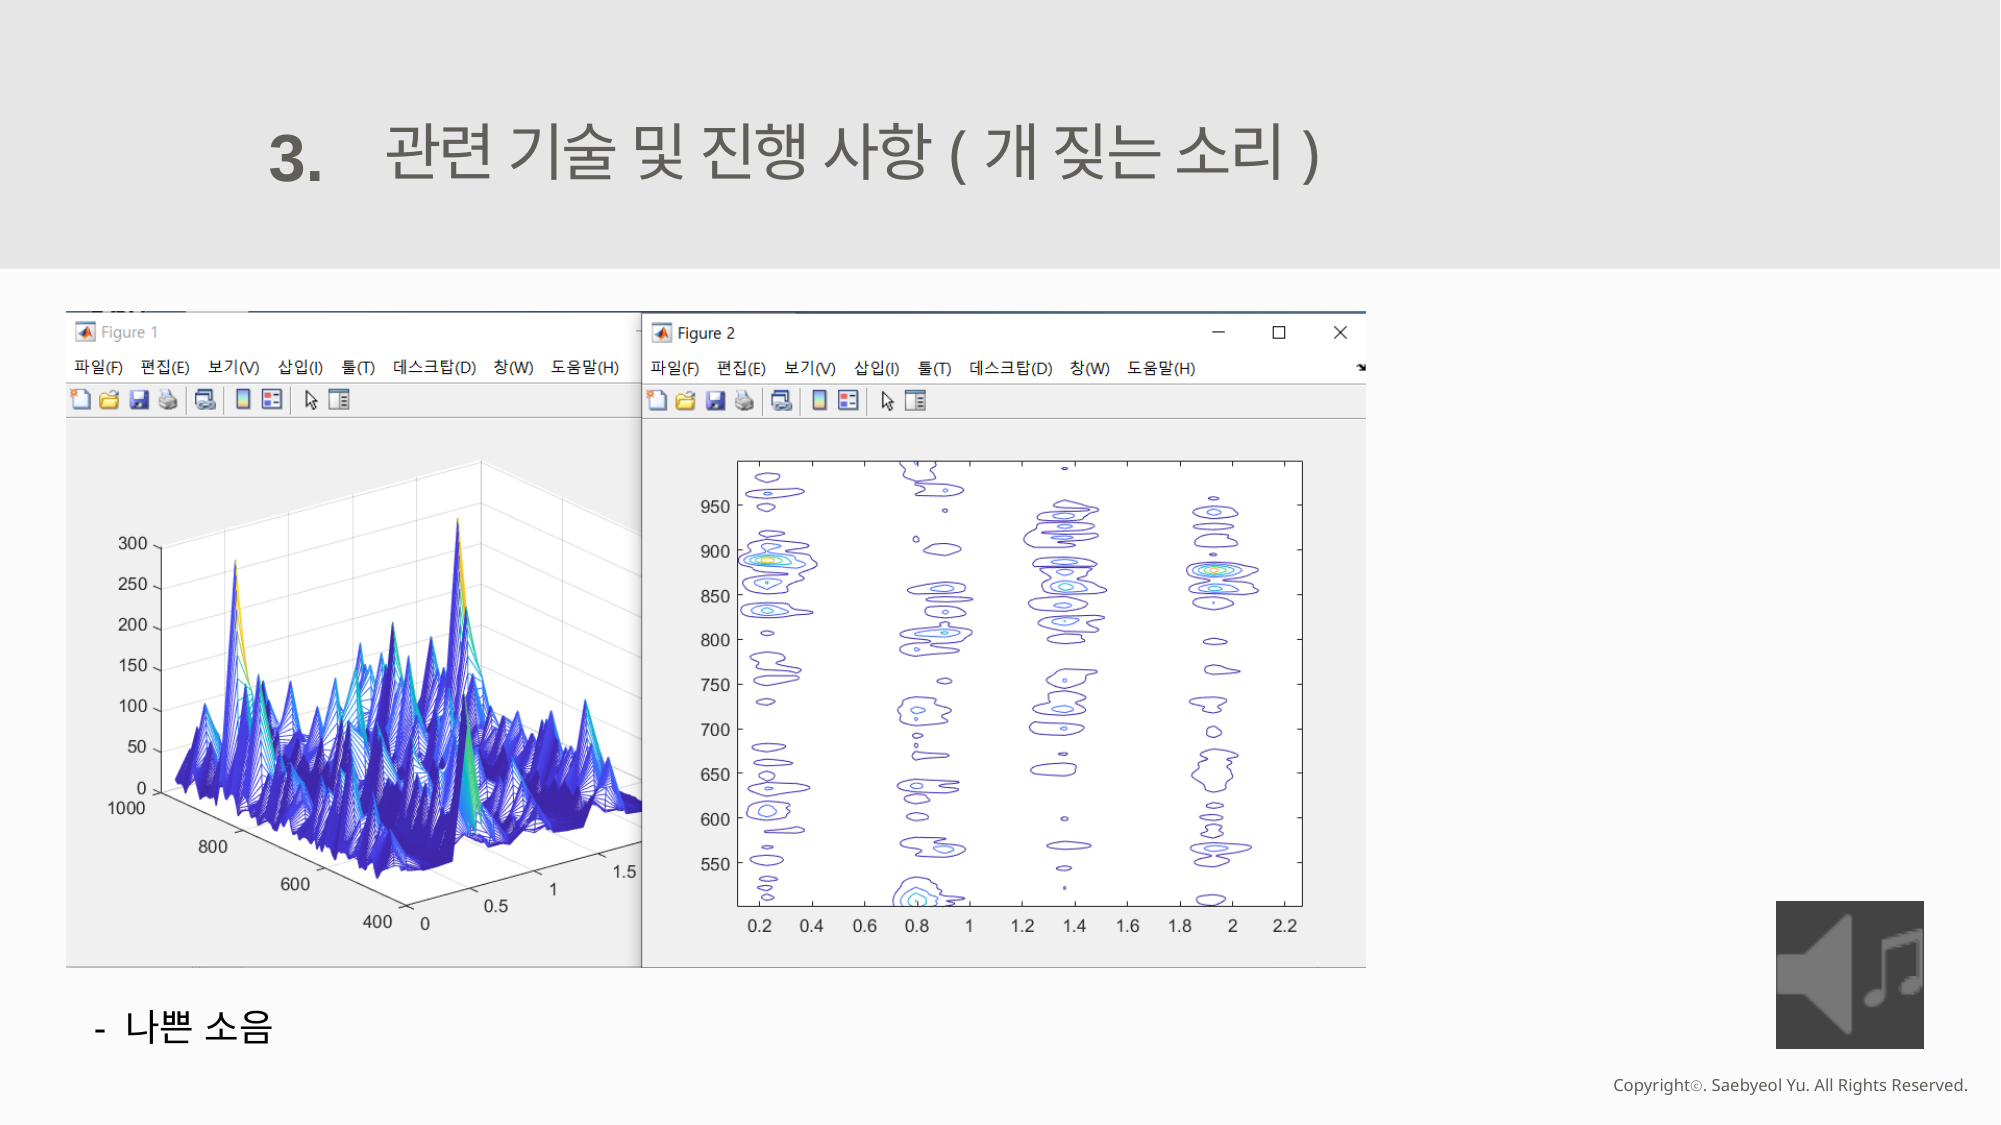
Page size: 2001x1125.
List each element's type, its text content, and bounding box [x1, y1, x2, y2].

text_box - 나쁜 소음 [78, 996, 535, 1056]
text_box 3. [253, 106, 339, 202]
picture [66, 311, 1366, 968]
text_box 관련 기술 및 진행 사항(개 짖는 소리) [369, 105, 1336, 196]
text_box [0, 0, 2000, 270]
picture [1774, 899, 1925, 1050]
